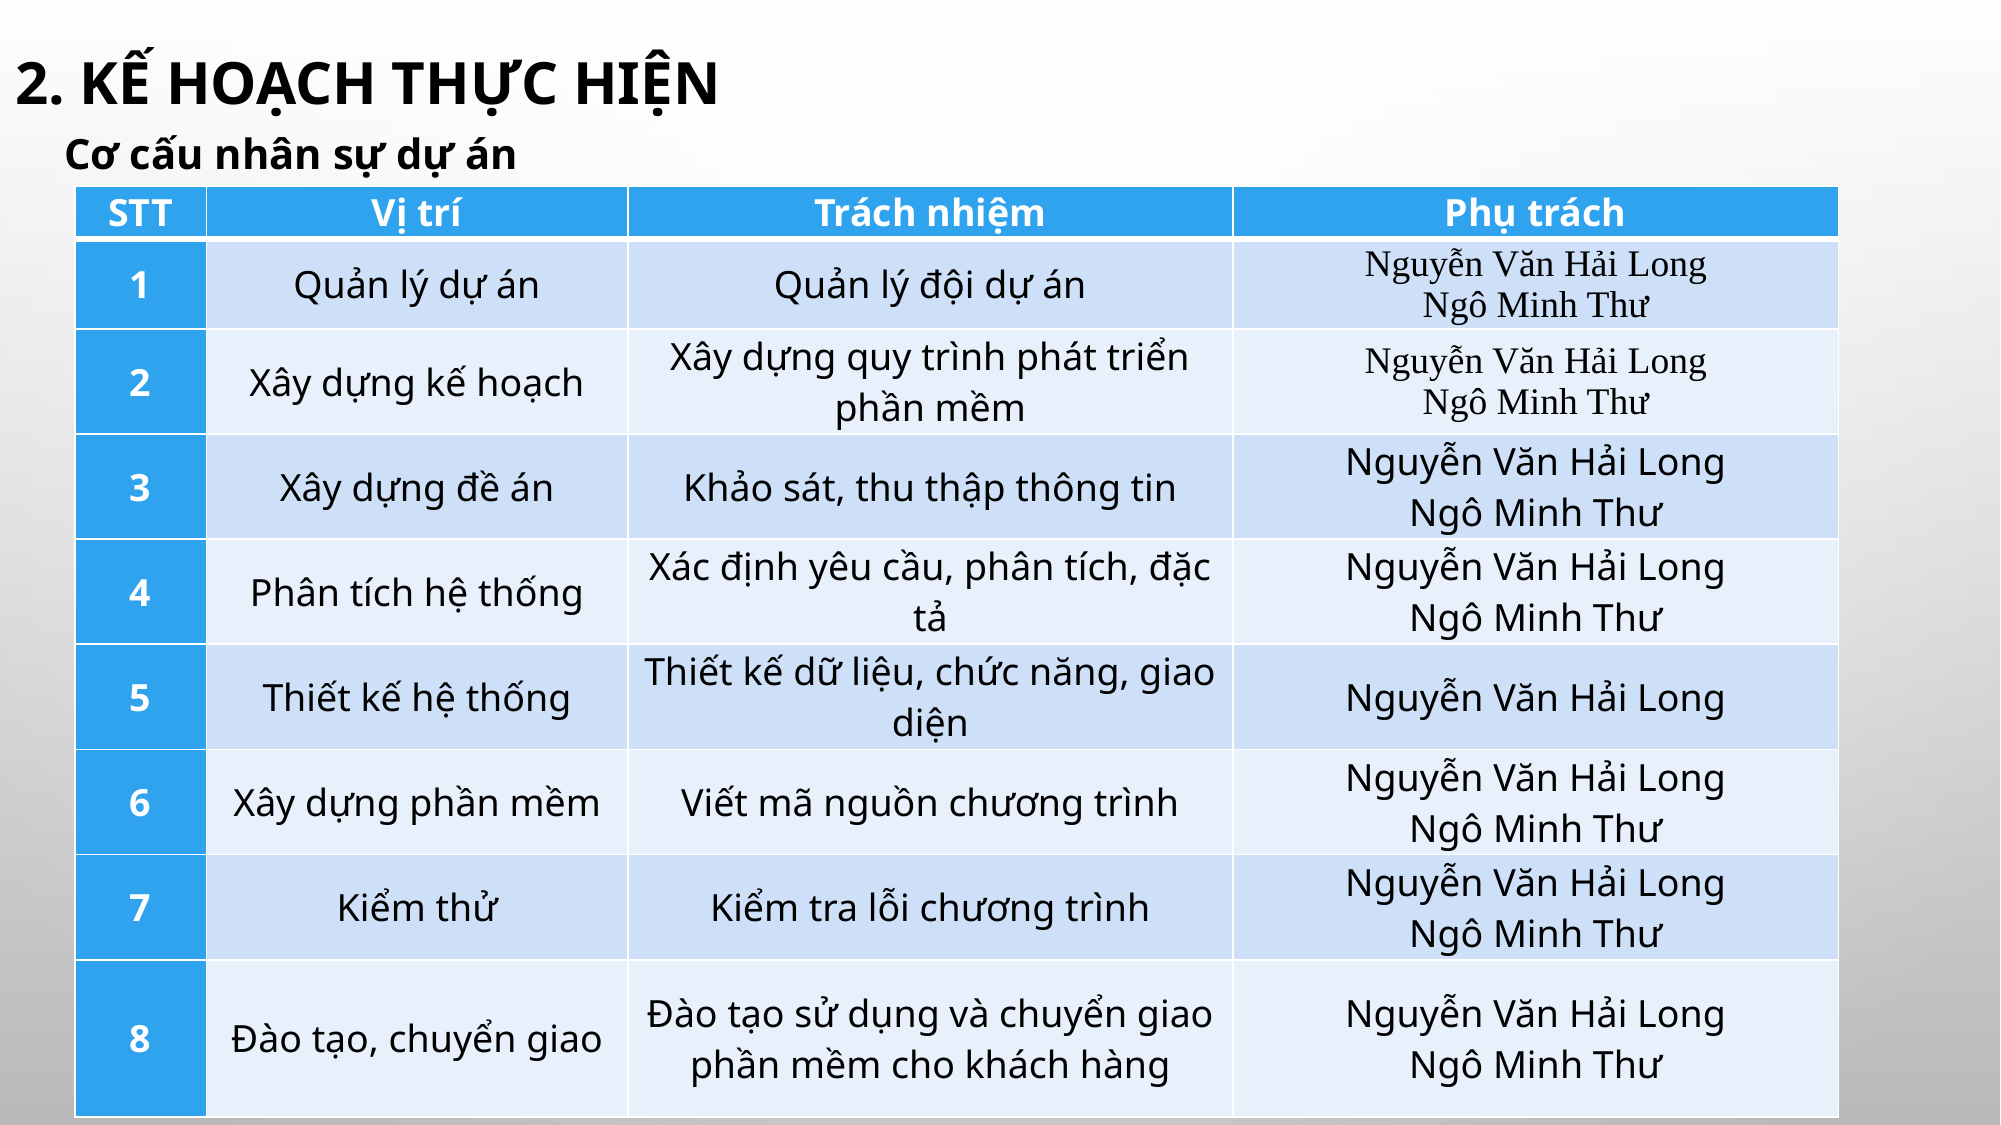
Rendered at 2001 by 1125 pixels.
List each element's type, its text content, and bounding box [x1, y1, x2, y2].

table_cell Viết mã nguồn chương trình [629, 750, 1232, 854]
picture [0, 0, 2000, 1125]
table_cell Nguyễn Văn Hải Long Ngô Minh Thư [1234, 540, 1838, 643]
table_cell Phân tích hệ thống [207, 540, 627, 643]
table_cell 4 [76, 540, 206, 643]
table_cell Đào tạo, chuyển giao [207, 961, 627, 1116]
table_cell 7 [76, 855, 206, 959]
table_cell Nguyễn Văn Hải Long Ngô Minh Thư [1234, 750, 1838, 854]
table_header STT [76, 187, 206, 236]
table_cell Nguyễn Văn Hải Long [1234, 645, 1838, 749]
table_cell Kiểm tra lỗi chương trình [629, 855, 1232, 959]
title 2. KẾ HOẠCH THỰC HIỆN [0, 0, 1576, 173]
table_cell Nguyễn Văn Hải Long Ngô Minh Thư [1234, 330, 1838, 433]
table_cell 3 [76, 435, 206, 538]
table_cell 2 [76, 330, 206, 433]
table_cell 5 [76, 645, 206, 749]
table_cell Xác định yêu cầu, phân tích, đặc tả [629, 540, 1232, 643]
table_cell 8 [76, 961, 206, 1116]
table_cell Thiết kế hệ thống [207, 645, 627, 749]
table_cell Nguyễn Văn Hải Long Ngô Minh Thư [1234, 242, 1838, 328]
table_cell Xây dựng quy trình phát triển phần mềm [629, 330, 1232, 433]
text_box Cơ cấu nhân sự dự án [49, 120, 1724, 186]
table_cell Đào tạo sử dụng và chuyển giao phần mềm cho khách hàng [629, 961, 1232, 1116]
table_header Phụ trách [1234, 187, 1838, 236]
table_header Vị trí [207, 187, 627, 236]
table_cell Nguyễn Văn Hải Long Ngô Minh Thư [1234, 435, 1838, 538]
table_cell Quản lý dự án [207, 242, 627, 328]
table_cell Xây dựng kế hoạch [207, 330, 627, 433]
table_cell Khảo sát, thu thập thông tin [629, 435, 1232, 538]
table_cell Xây dựng phần mềm [207, 750, 627, 854]
table_cell 1 [76, 242, 206, 328]
table_cell Xây dựng đề án [207, 435, 627, 538]
table_cell Quản lý đội dự án [629, 242, 1232, 328]
table_header Trách nhiệm [629, 187, 1232, 236]
table_cell Kiểm thử [207, 855, 627, 959]
table_cell 6 [76, 750, 206, 854]
table_cell Nguyễn Văn Hải Long Ngô Minh Thư [1234, 961, 1838, 1116]
table_cell Nguyễn Văn Hải Long Ngô Minh Thư [1234, 855, 1838, 959]
table_cell Thiết kế dữ liệu, chức năng, giao diện [629, 645, 1232, 749]
